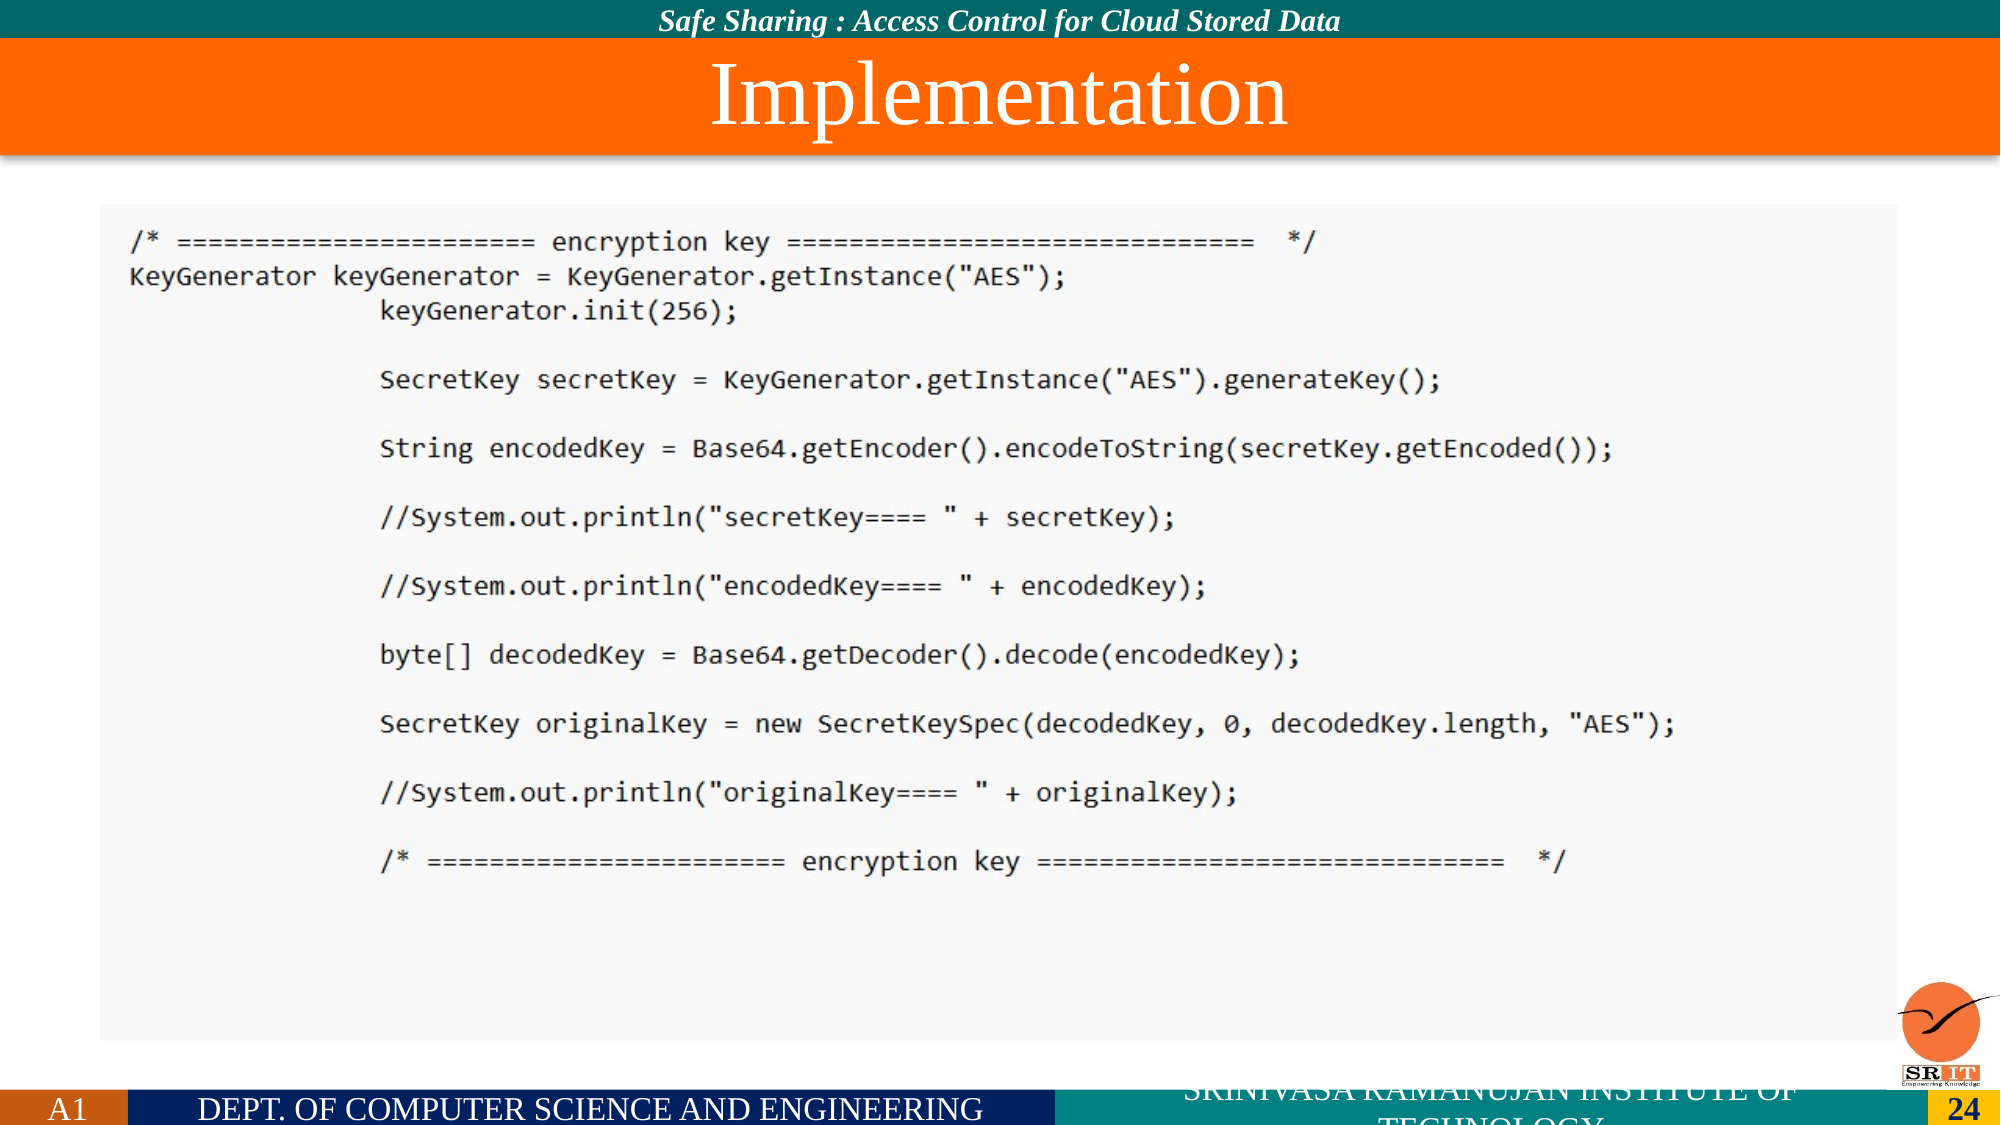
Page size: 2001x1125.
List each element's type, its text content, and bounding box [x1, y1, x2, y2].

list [100, 204, 1898, 1041]
title Implementation [0, 38, 2000, 156]
picture [1887, 977, 2000, 1090]
